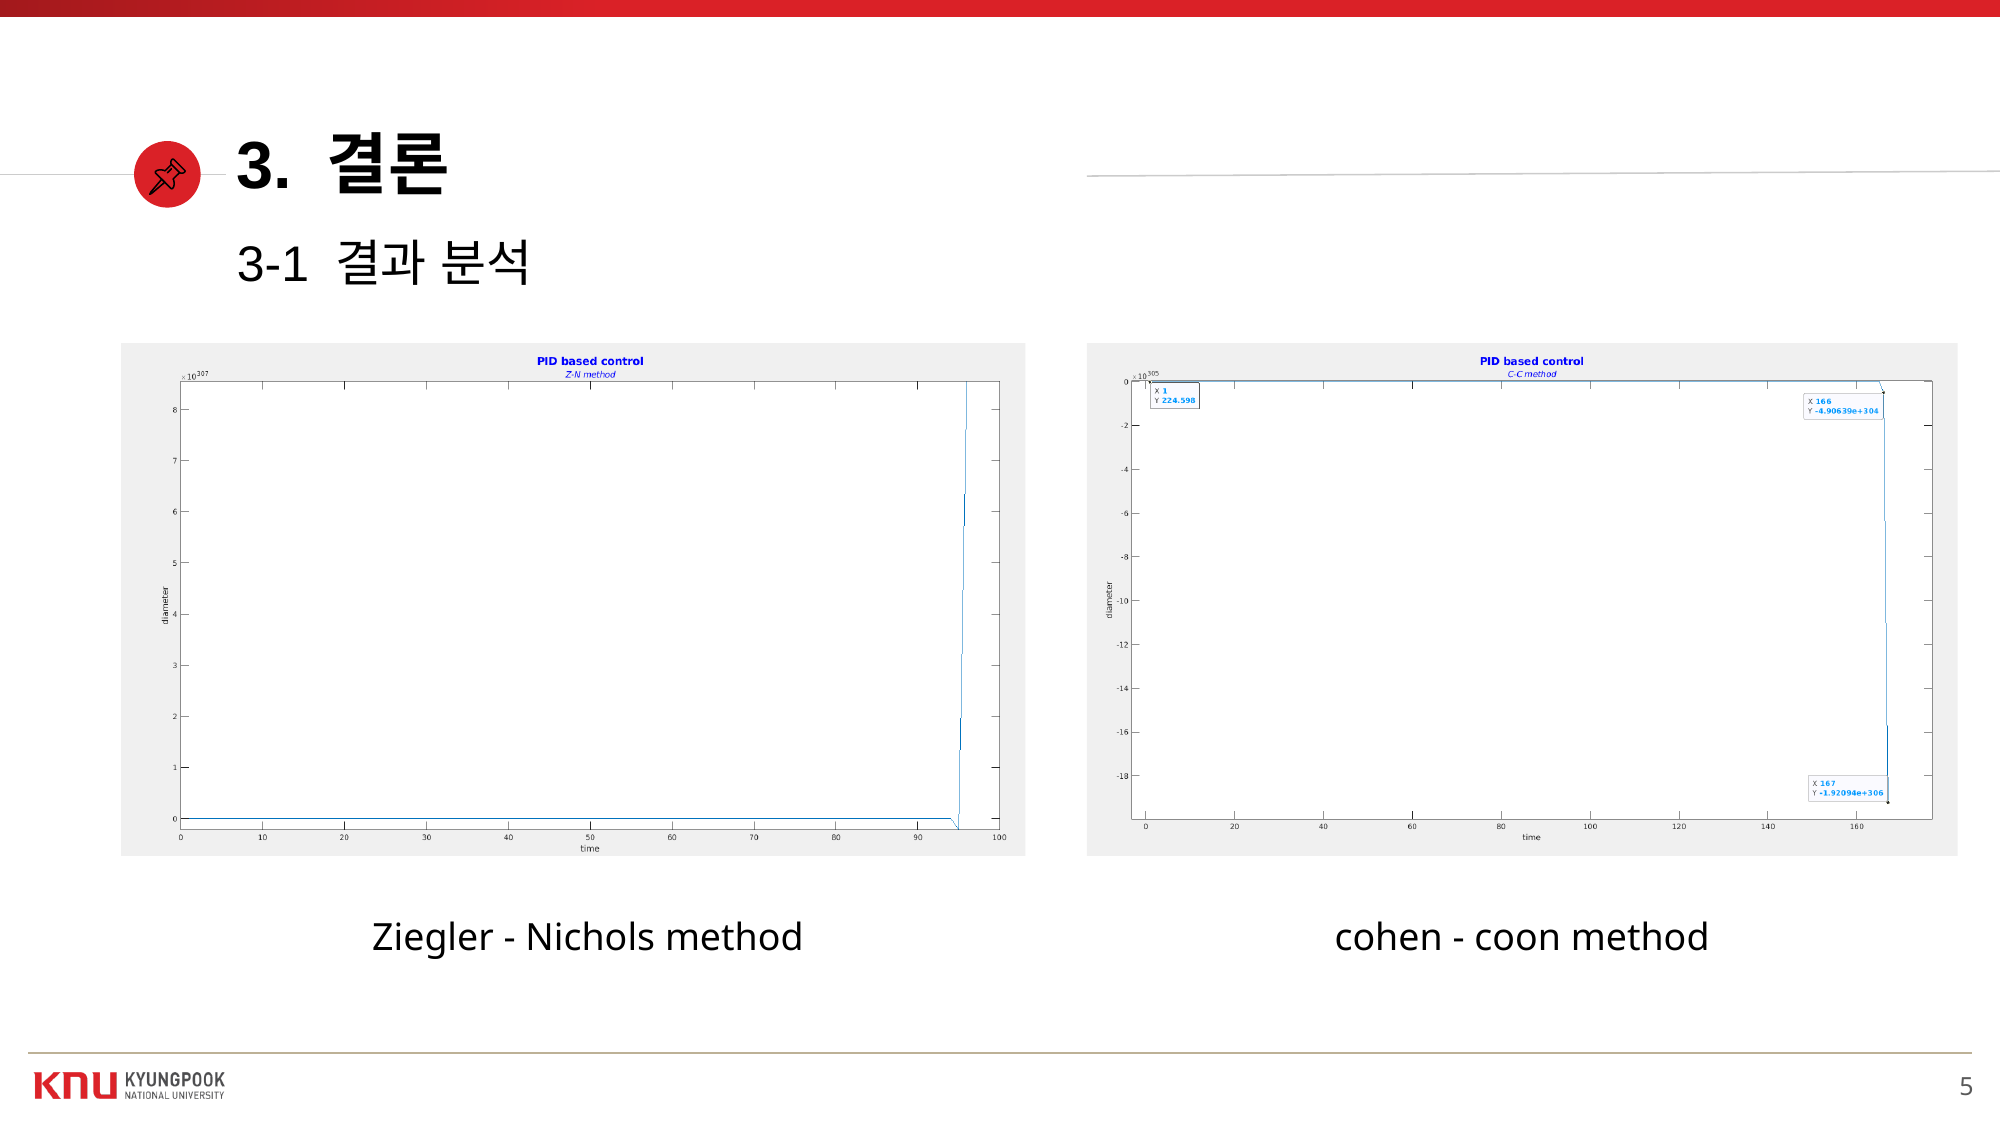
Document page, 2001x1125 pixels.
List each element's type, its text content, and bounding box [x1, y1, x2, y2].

picture [33, 1072, 225, 1099]
text_box [135, 182, 145, 199]
picture [120, 342, 1026, 856]
text_box [187, 182, 200, 202]
text_box 3. 결론 3-1 결과 분석 [221, 128, 925, 285]
text_box cohen - coon method [1112, 905, 1933, 966]
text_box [149, 158, 186, 195]
text_box [134, 141, 201, 173]
text_box Ziegler - Nichols method [177, 905, 999, 966]
text_box [152, 204, 183, 208]
picture [1086, 342, 1958, 856]
text_box 5 [1748, 1063, 1989, 1109]
text_box [255, 234, 2000, 346]
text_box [1086, 170, 2000, 177]
